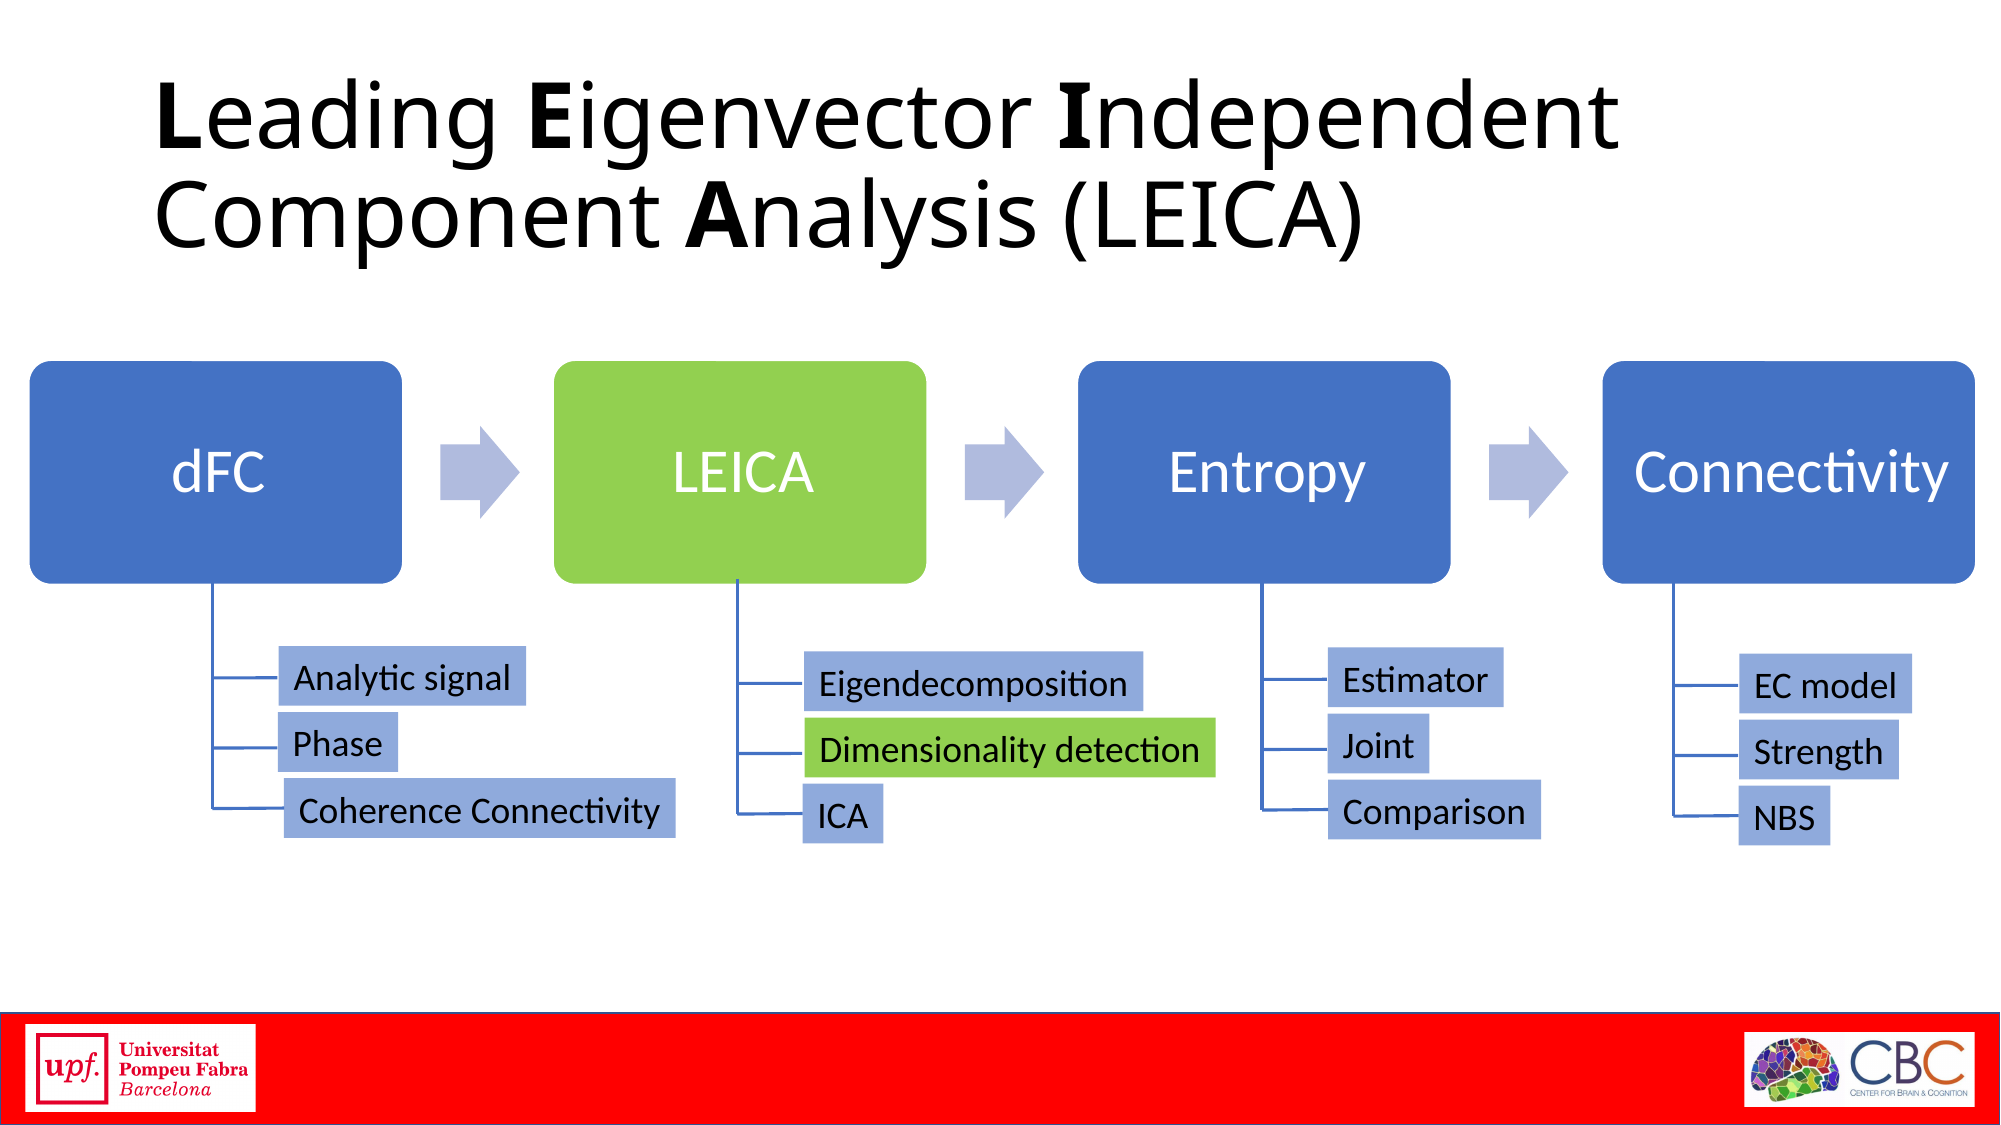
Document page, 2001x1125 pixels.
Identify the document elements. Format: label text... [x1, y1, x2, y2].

text_box NBS [1738, 785, 1831, 846]
text_box Dimensionality detection [804, 717, 1216, 778]
title Leading Eigenvector Independent Component Analysis (LEICA) [137, 59, 1863, 278]
text_box Coherence Connectivity [283, 778, 676, 838]
text_box EC model [1739, 653, 1913, 714]
text_box Estimator [1327, 647, 1504, 708]
text_box Phase [277, 712, 399, 772]
text_box Strength [1739, 719, 1899, 780]
text_box Comparison [1328, 779, 1542, 840]
text_box Eigendecomposition [804, 651, 1144, 712]
text_box Joint [1327, 713, 1430, 774]
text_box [27, 304, 1977, 640]
text_box Analytic signal [278, 646, 527, 706]
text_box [0, 1013, 2000, 1125]
text_box ICA [802, 783, 884, 844]
